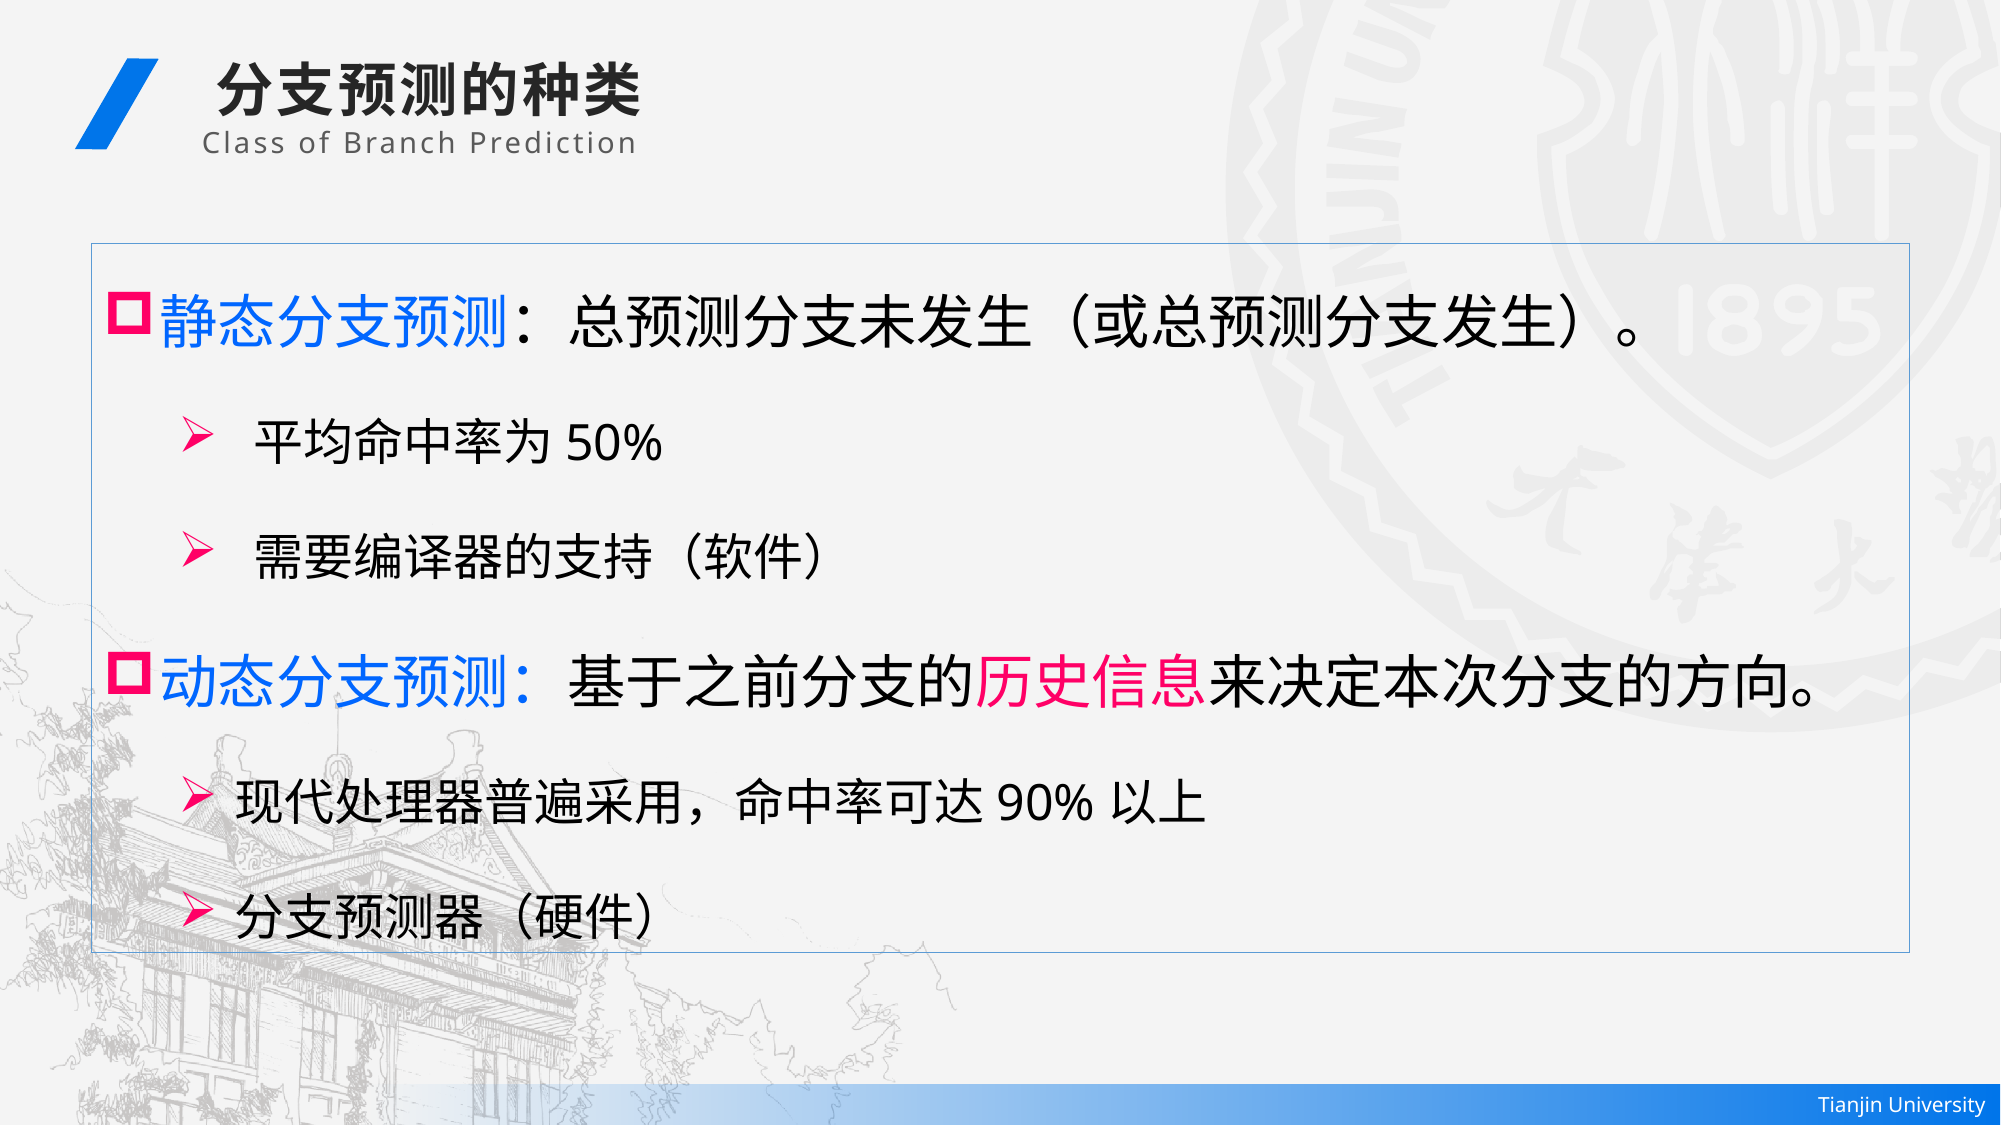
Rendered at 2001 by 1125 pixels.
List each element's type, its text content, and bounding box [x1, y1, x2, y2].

text_box [74, 109, 98, 150]
text_box 静态分支预测：总预测分支未发生（或总预测分支发生）。 平均命中率为50% 需要编译器的支持（软件） 动态分支预测：基于之前分支的历史信息来决定本次分支的方向。 现代处理器普遍采用，命中率可达90%以上 分支预测器（硬件） [91, 243, 1910, 953]
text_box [98, 45, 741, 168]
